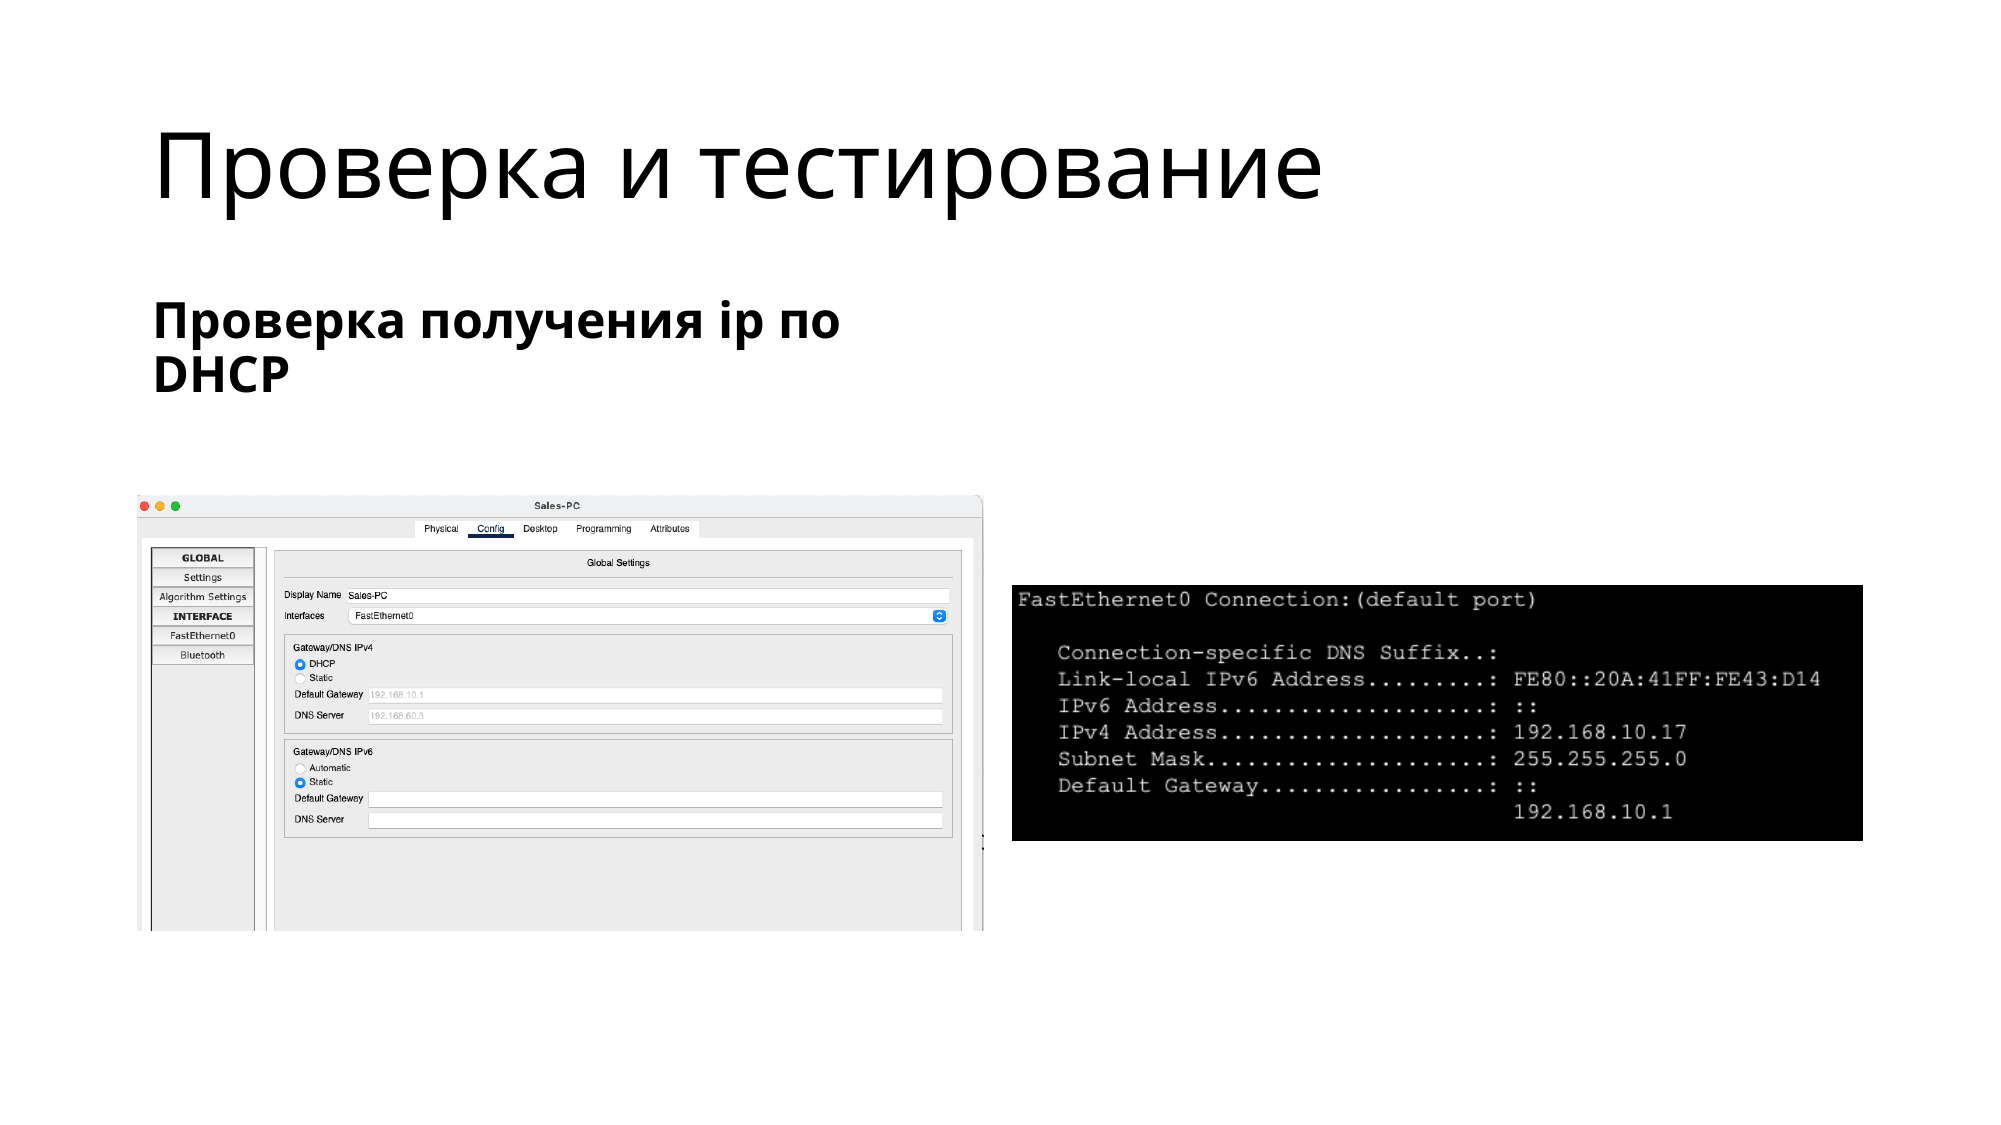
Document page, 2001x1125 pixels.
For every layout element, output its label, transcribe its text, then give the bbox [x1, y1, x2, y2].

title Проверка и тестирование [137, 59, 1863, 278]
list Проверка получения ip по DHCP [137, 275, 984, 411]
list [1011, 584, 1864, 842]
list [137, 495, 985, 931]
